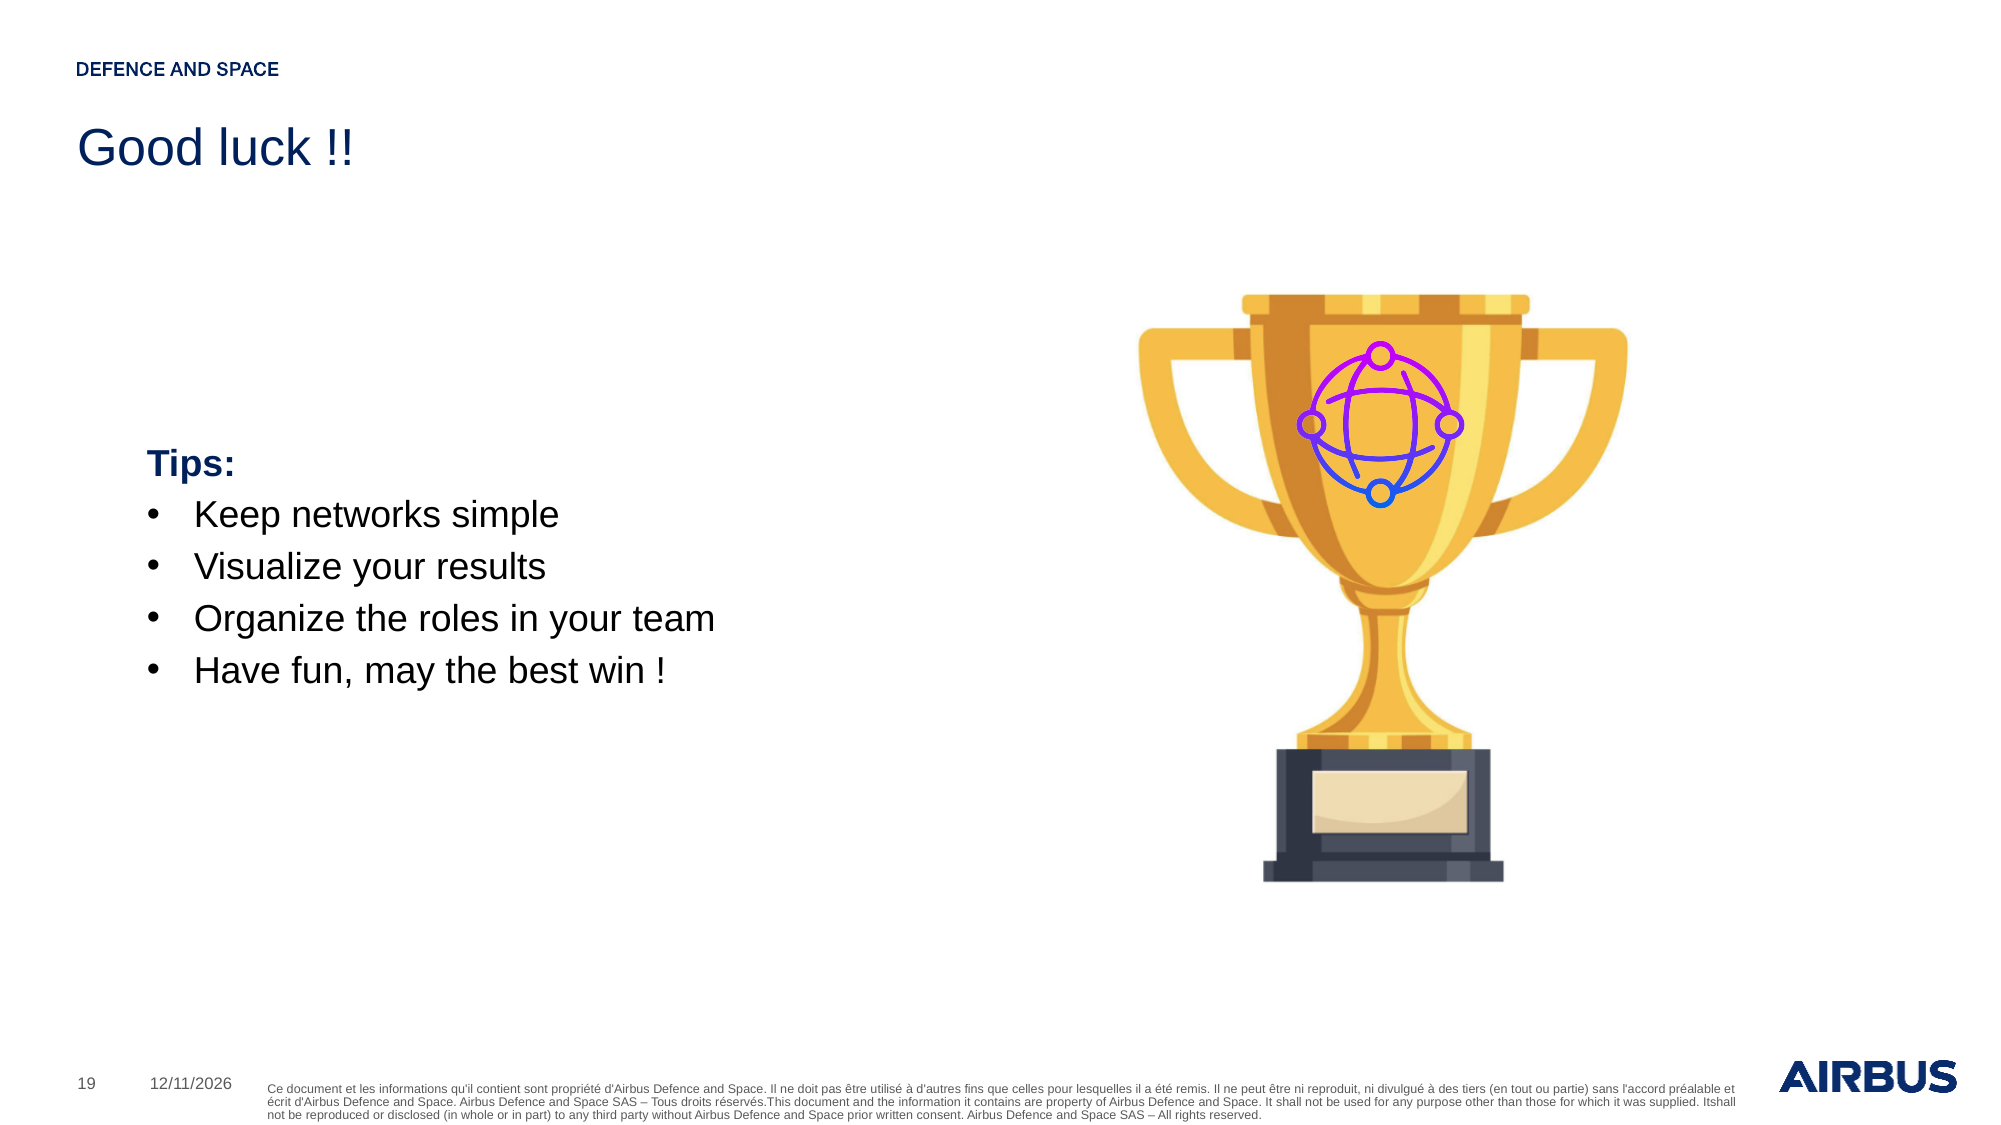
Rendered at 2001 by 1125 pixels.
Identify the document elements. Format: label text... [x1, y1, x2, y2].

footer Ce document et les informations qu'il contient sont propriété d'Airbus Defence and Space. Il ne doit pas être utilisé à d'autres fins que celles pour lesquelles il a été remis. Il ne peut être ni reproduit, ni divulgué à des tiers (en tout ou partie) sans l'accord préalable et écrit d'Airbus Defence and Space. Airbus Defence and Space SAS – Tous droits réservés.This document and the information it contains are property of Airbus Defence and Space. It shall not be used for any purpose other than those for which it was supplied. Itshall not be reproduced or disclosed (in whole or in part) to any third party without Airbus Defence and Space prior written consent. Airbus Defence and Space SAS – All rights reserved. [267, 1061, 1740, 1097]
picture [1776, 1057, 1959, 1095]
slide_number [127, 1057, 233, 1093]
slide_number 19 [77, 1057, 126, 1093]
picture [1082, 251, 1673, 915]
title Good luck !! [77, 107, 1923, 252]
text_box Tips: Keep networks simple Visualize your results Organize the roles in your team Have fun, may the best win ! [132, 424, 995, 699]
